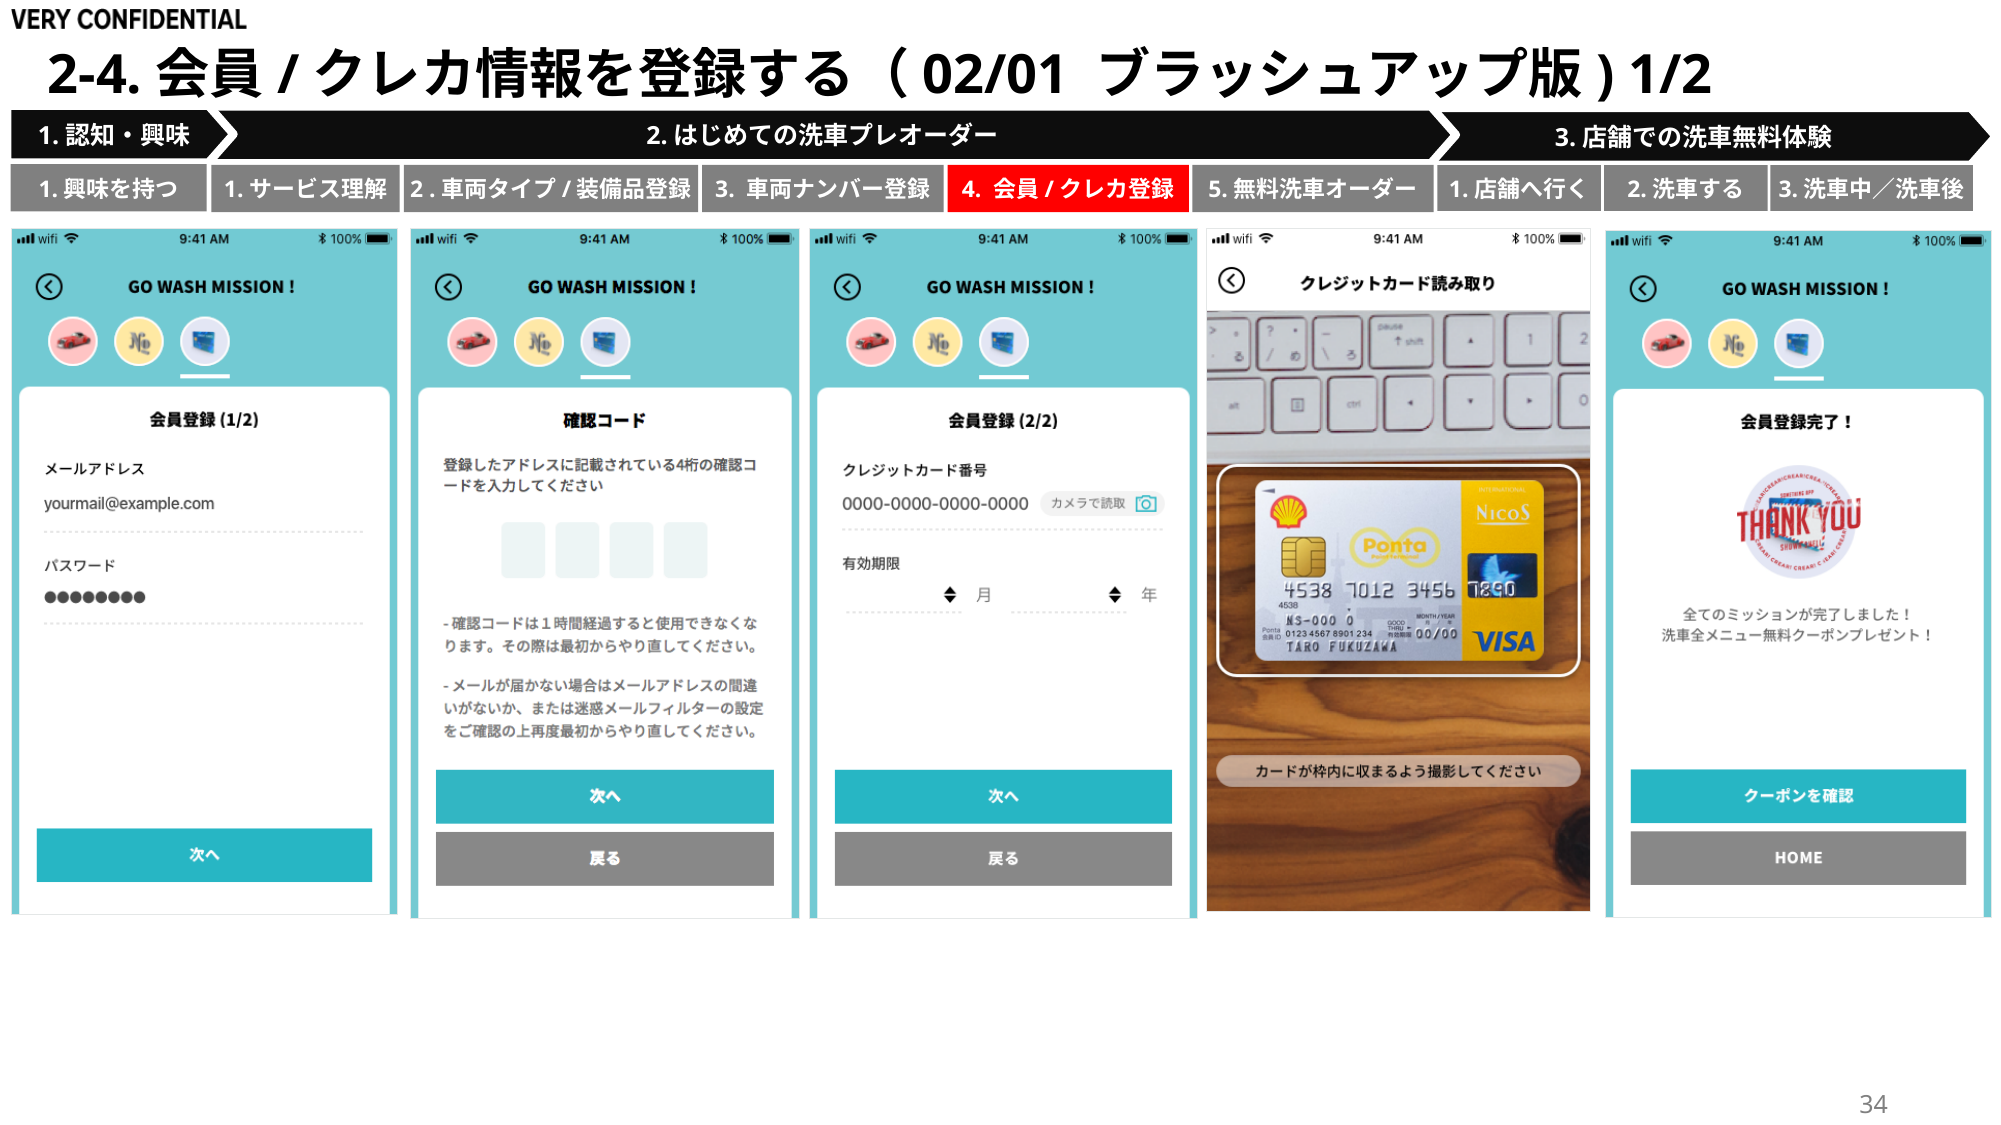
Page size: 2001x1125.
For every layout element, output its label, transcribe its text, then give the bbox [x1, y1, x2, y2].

picture [809, 228, 1199, 919]
picture [410, 228, 800, 919]
title 2-4.会員/クレカ情報を登録する（02/01 ブラッシュアップ版) 1/2 [47, 35, 1850, 103]
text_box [6, 105, 1996, 213]
picture [1605, 230, 1992, 918]
picture [10, 228, 398, 916]
picture [1206, 228, 1592, 912]
picture [11, 8, 247, 30]
